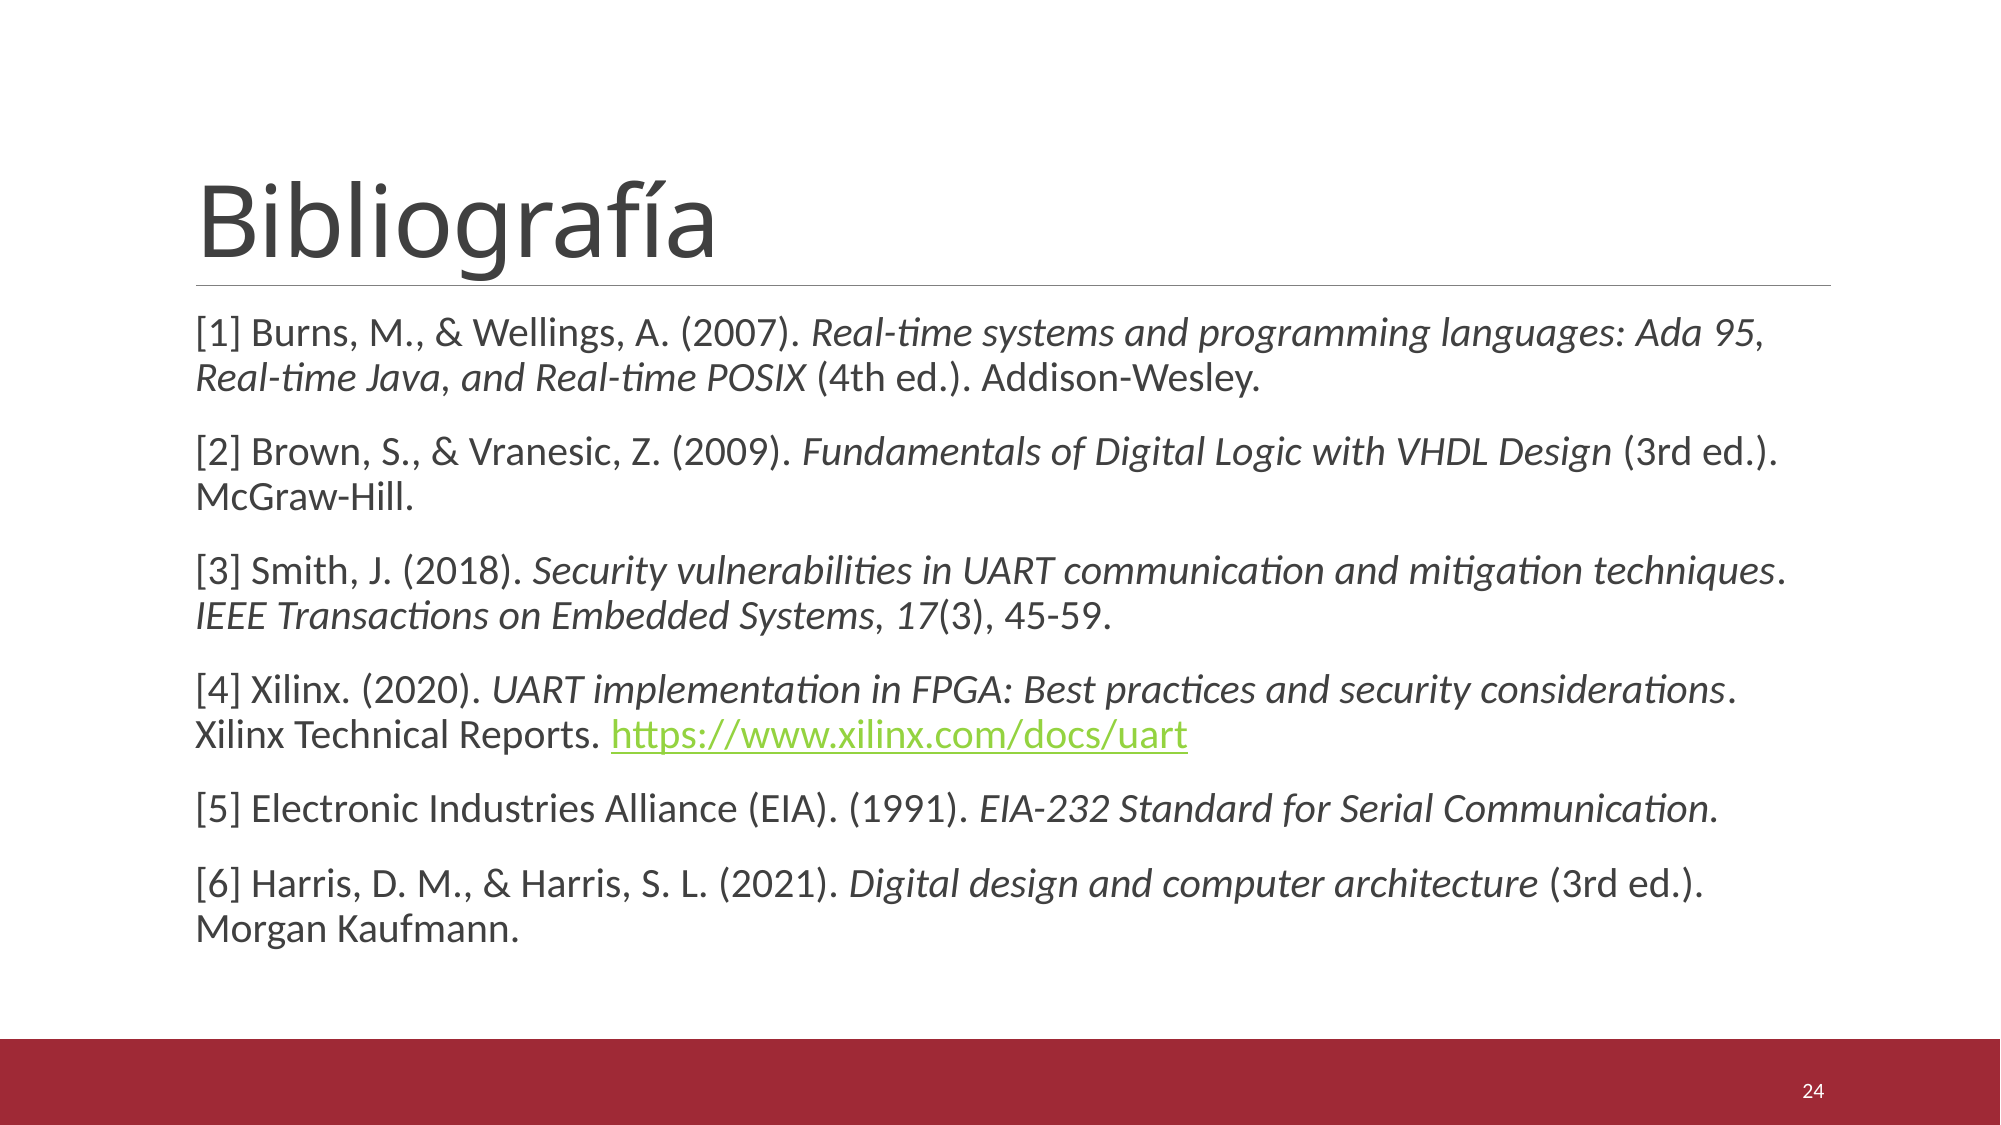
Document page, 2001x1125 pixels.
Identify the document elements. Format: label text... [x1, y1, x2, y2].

title Bibliografía [180, 47, 1830, 285]
list [1] Burns, M., & Wellings, A. (2007). Real-time systems and programming languages: Ada 95, Real-time Java, and Real-time POSIX (4th ed.). Addison-Wesley. [2] Brown, S., & Vranesic, Z. (2009). Fundamentals of Digital Logic with VHDL Design (3rd ed.). McGraw-Hill. [3] Smith, J. (2018). Security vulnerabilities in UART communication and mitigation techniques. IEEE Transactions on Embedded Systems, 17(3), 45-59. [4] Xilinx. (2020). UART implementation in FPGA: Best practices and security considerations. Xilinx Technical Reports. https://www.xilinx.com/docs/uart [5] Electronic Industries Alliance (EIA). (1991). EIA-232 Standard for Serial Communication. [6] Harris, D. M., & Harris, S. L. (2021). Digital design and computer architecture (3rd ed.). Morgan Kaufmann. [180, 302, 1830, 963]
slide_number 24 [1624, 1059, 1840, 1120]
